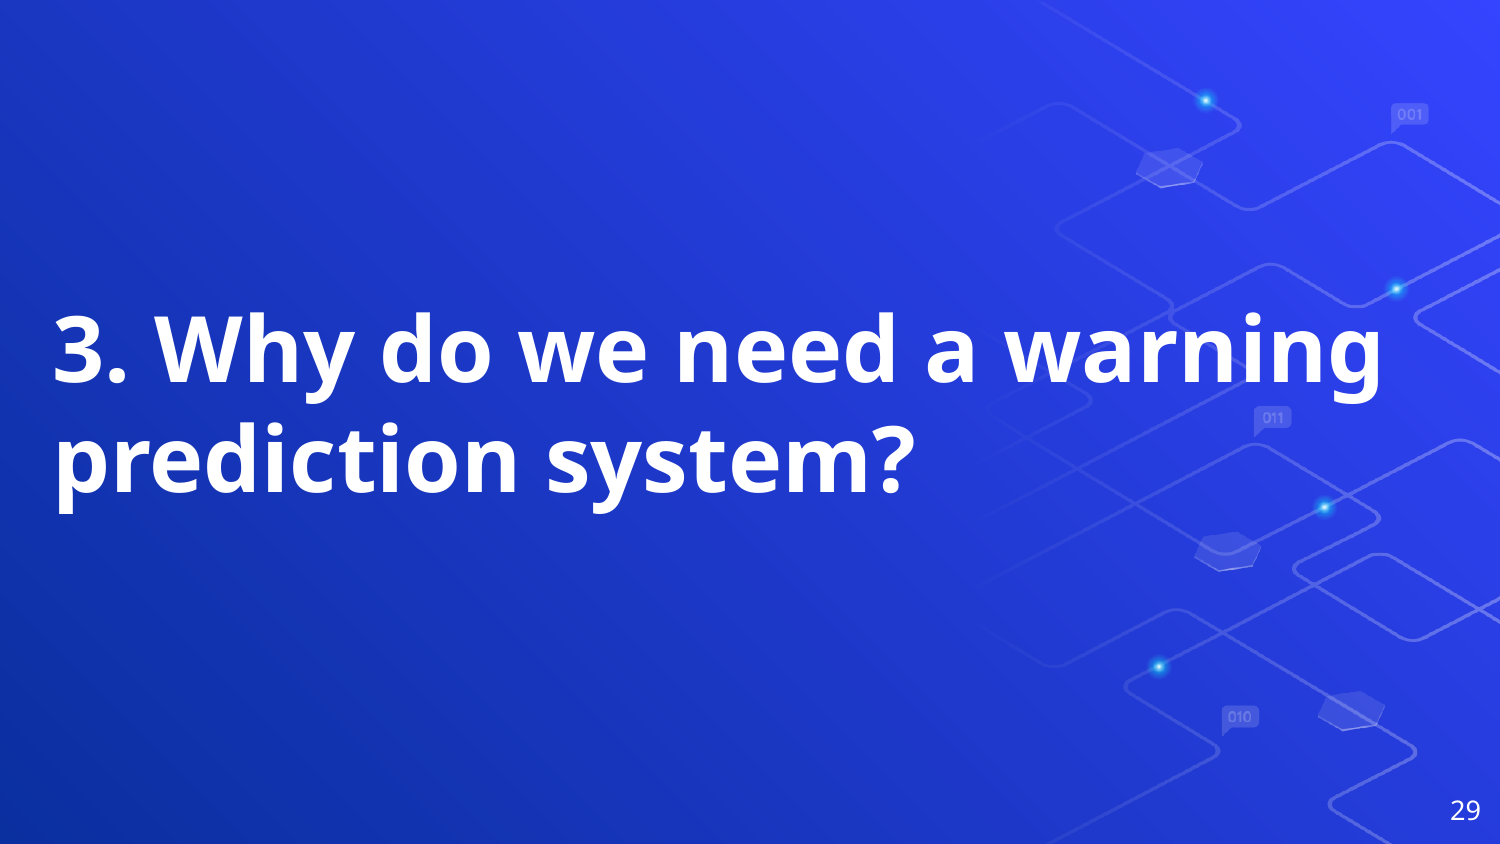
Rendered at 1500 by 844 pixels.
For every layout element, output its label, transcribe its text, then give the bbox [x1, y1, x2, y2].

title 3. Why do we need a warning prediction system? [52, 333, 1392, 511]
picture [0, 0, 1500, 844]
slide_number 29 [1391, 779, 1482, 844]
